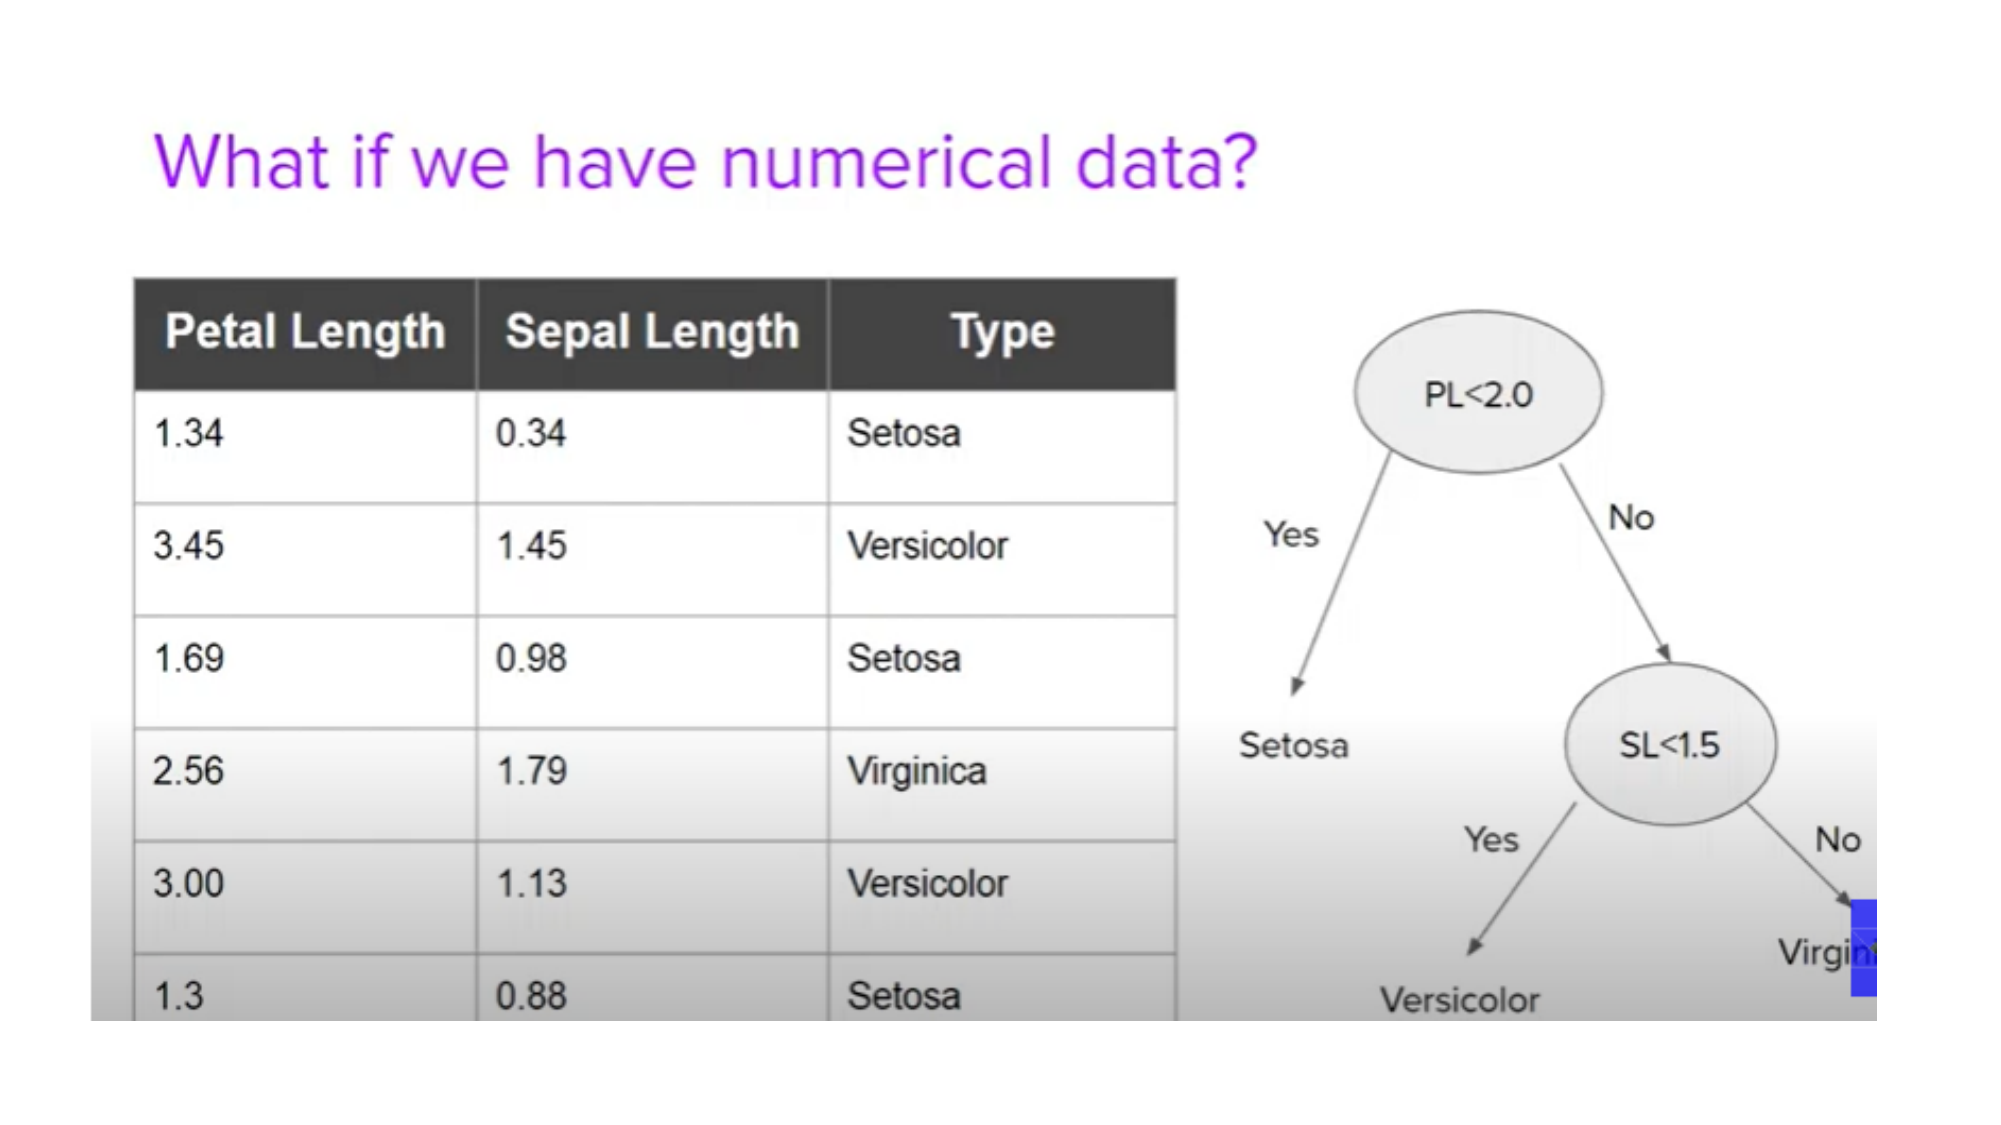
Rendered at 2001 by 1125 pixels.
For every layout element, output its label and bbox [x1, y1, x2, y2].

picture [81, 98, 1877, 1021]
